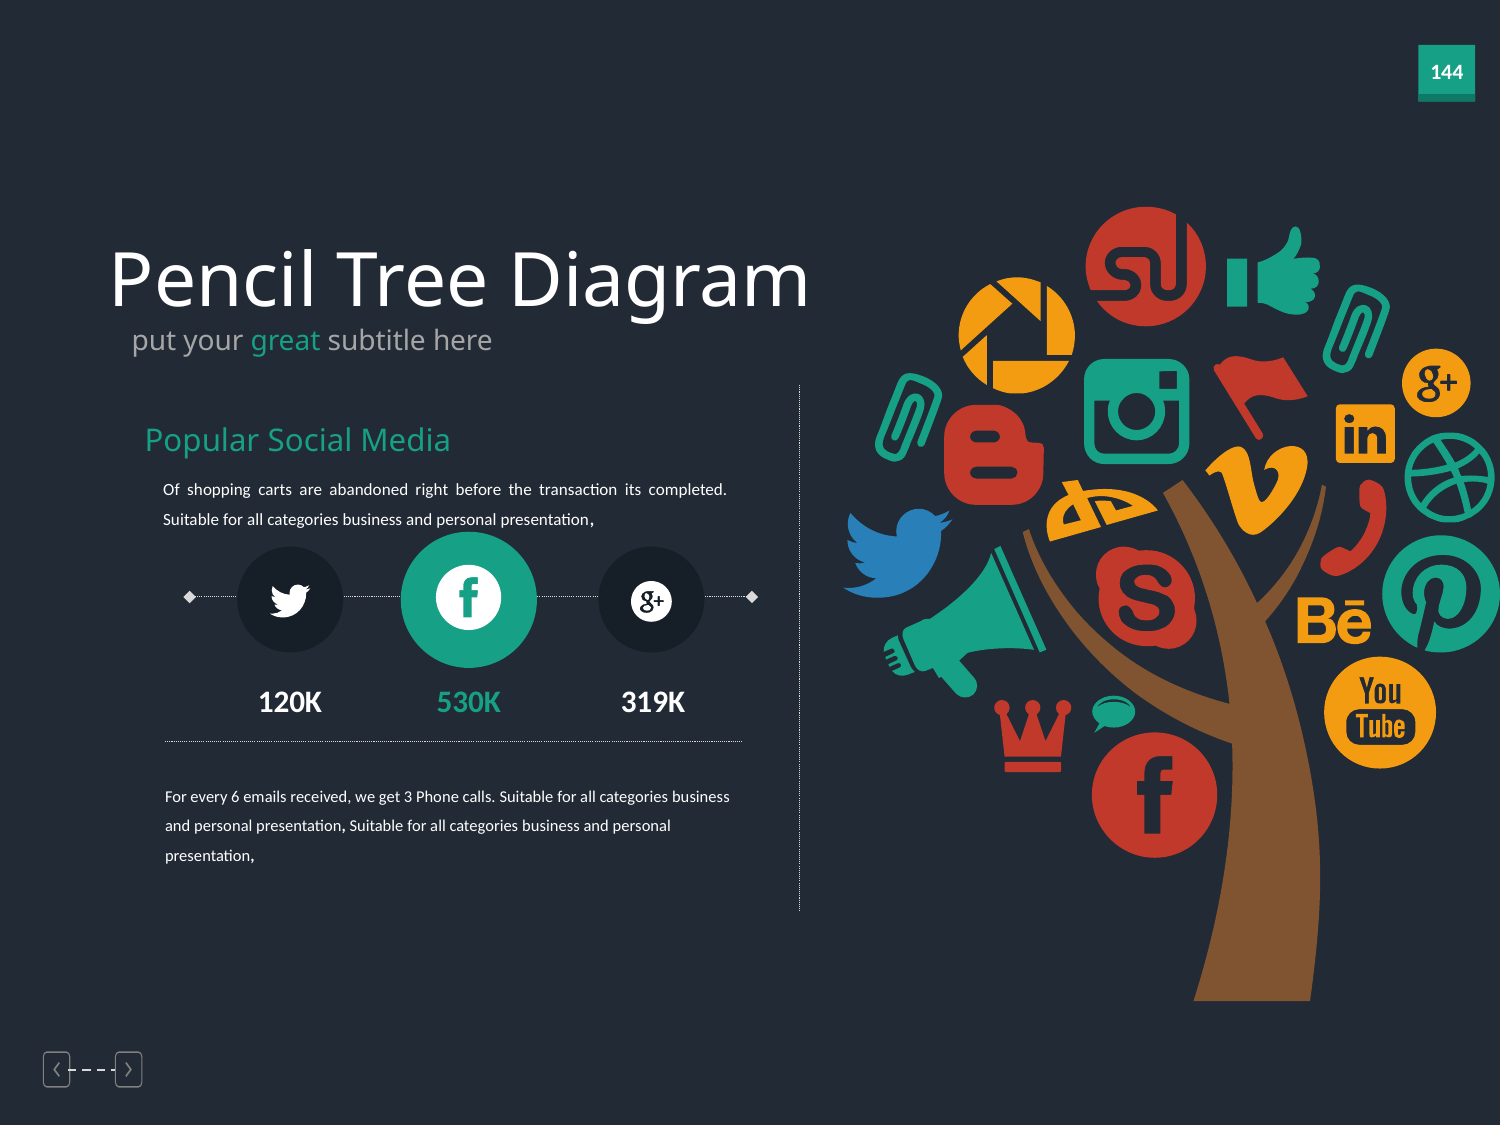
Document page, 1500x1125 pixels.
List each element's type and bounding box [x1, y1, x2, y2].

text_box [605, 673, 700, 726]
text_box [94, 224, 828, 364]
text_box [421, 673, 516, 726]
text_box [129, 412, 752, 669]
text_box [843, 206, 1500, 1002]
text_box [150, 768, 769, 873]
text_box [243, 673, 338, 726]
